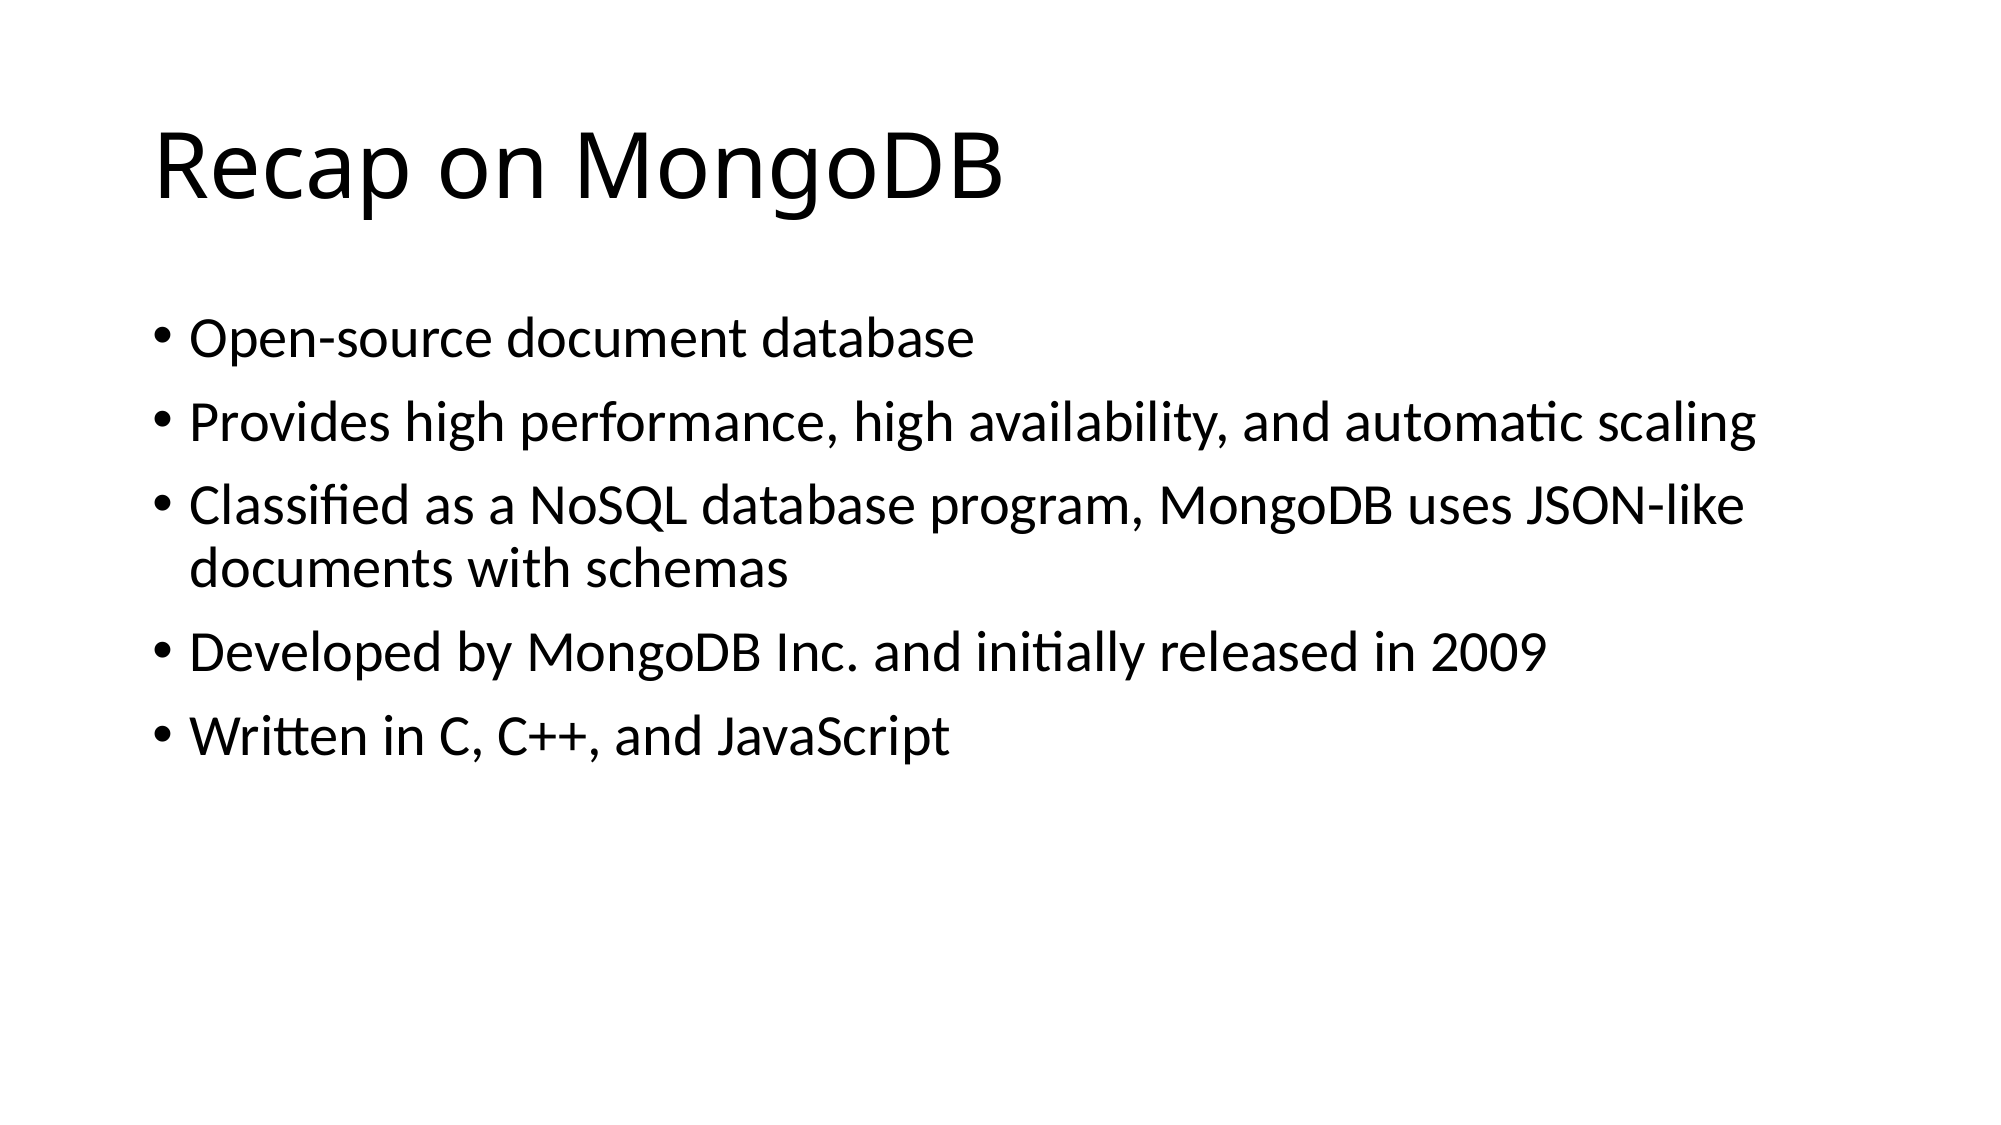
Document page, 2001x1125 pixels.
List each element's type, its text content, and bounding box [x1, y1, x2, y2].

title Recap on MongoDB [137, 59, 1863, 278]
list Open-source document database Provides high performance, high availability, and automatic scaling Classified as a NoSQL database program, MongoDB uses JSON-like documents with schemas Developed by MongoDB Inc. and initially released in 2009 Written in C, C++, and JavaScript [137, 299, 1863, 1014]
